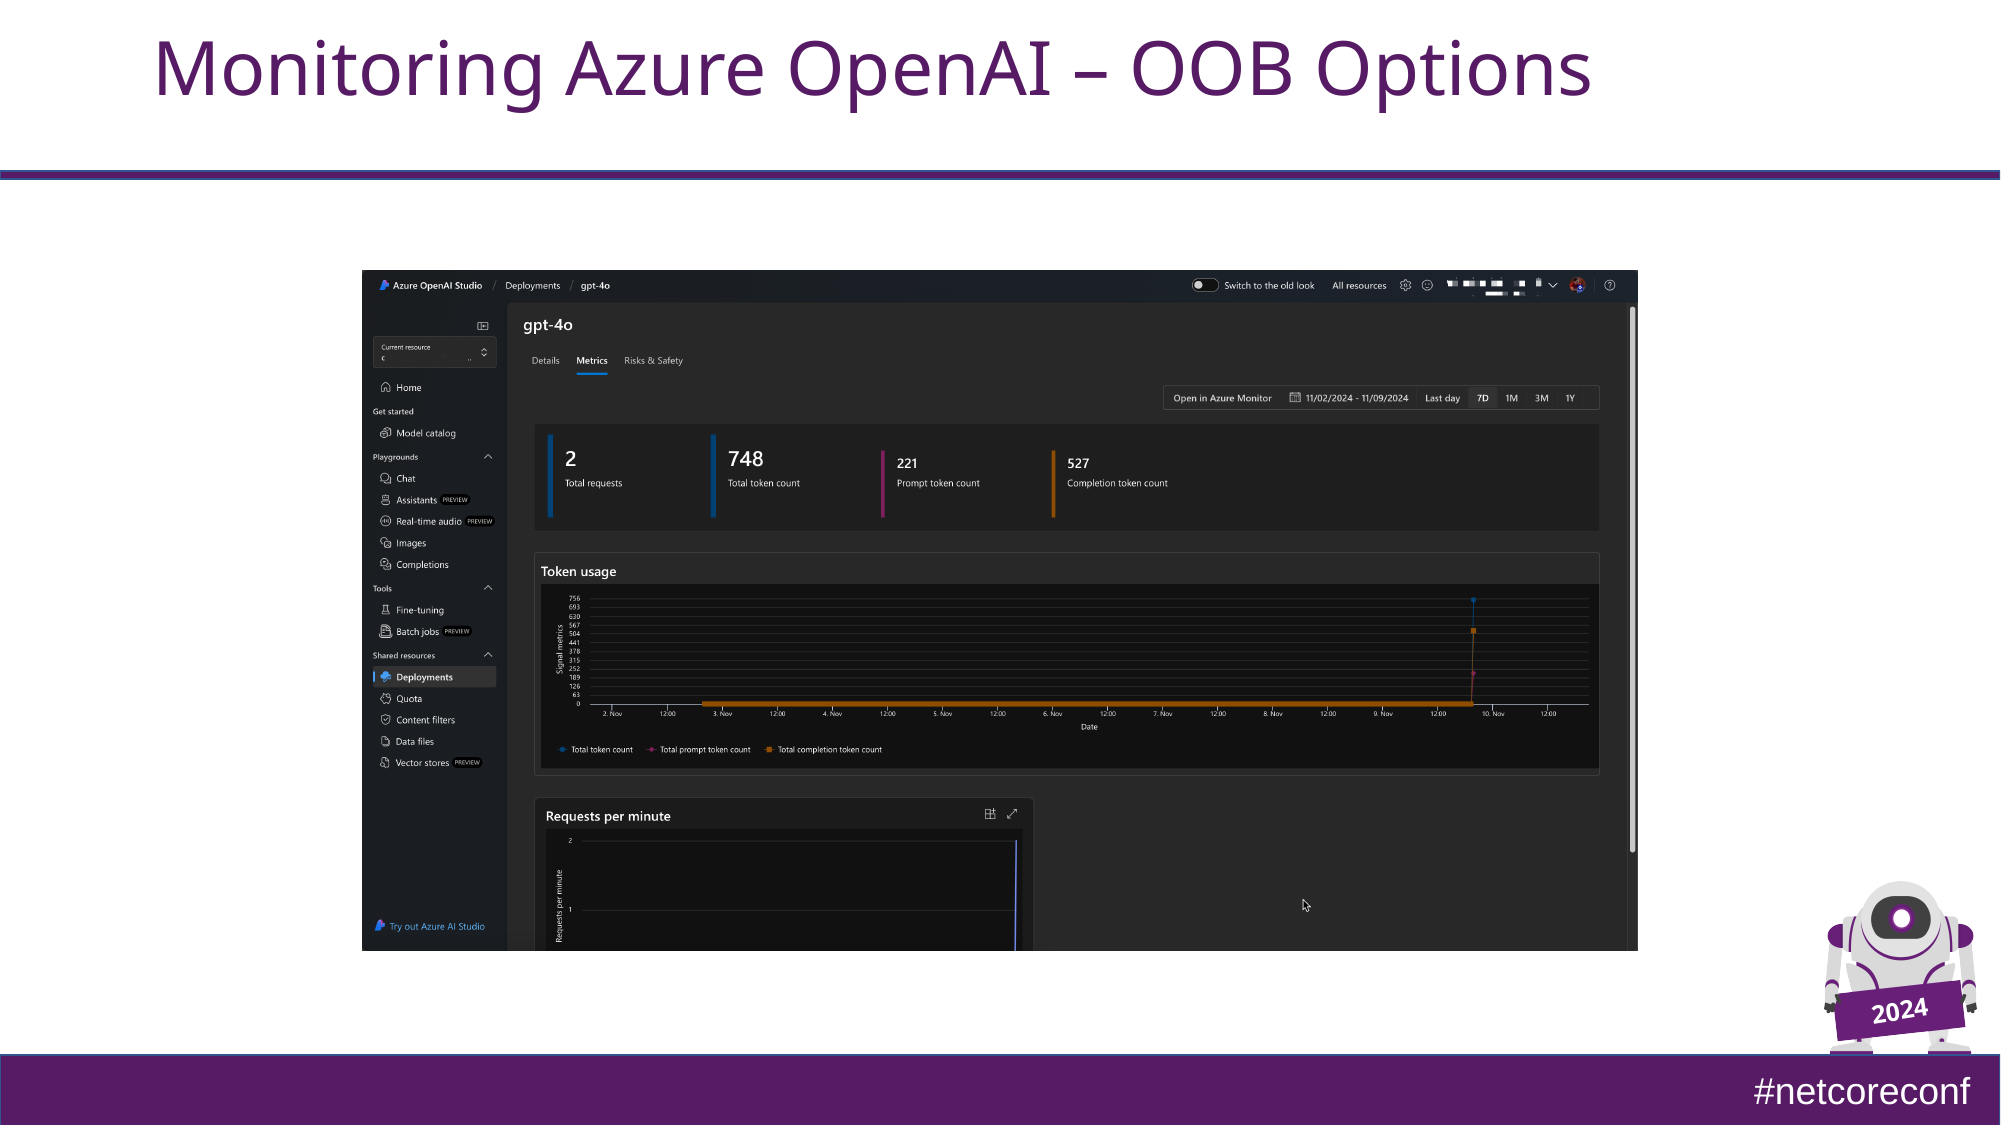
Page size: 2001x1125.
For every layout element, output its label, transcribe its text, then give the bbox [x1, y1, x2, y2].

title Monitoring Azure OpenAI – OOB Options [137, 23, 1863, 216]
picture [1824, 881, 1977, 1054]
picture [362, 270, 1638, 951]
